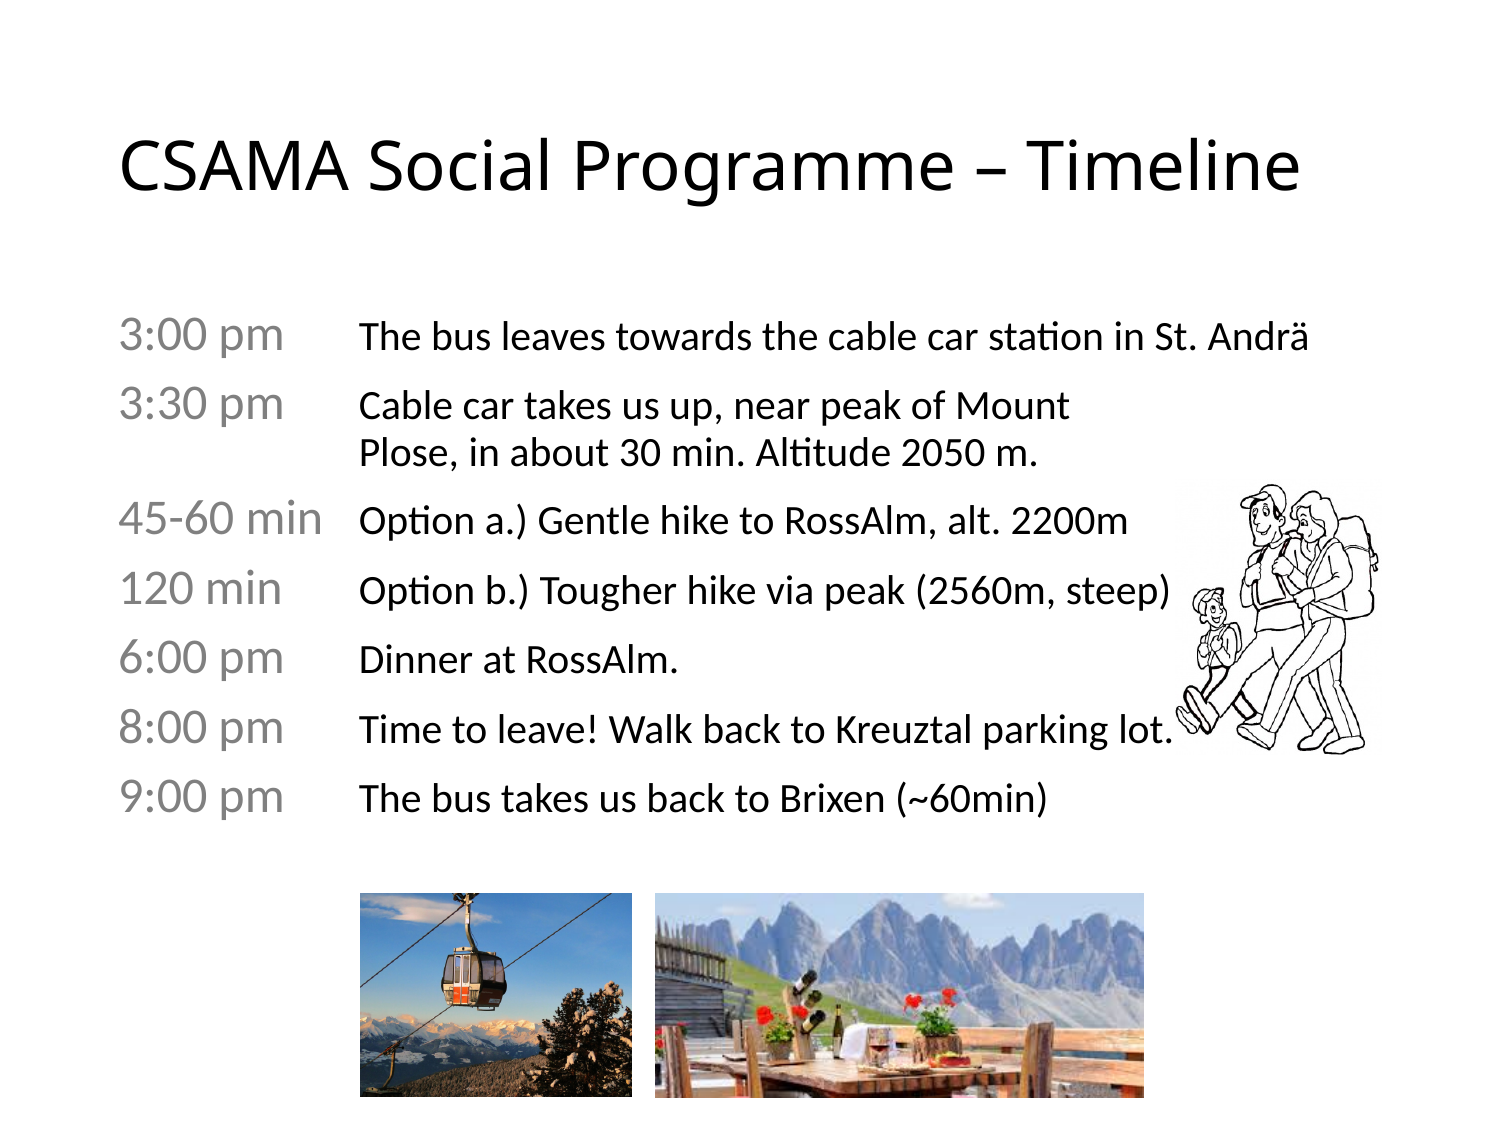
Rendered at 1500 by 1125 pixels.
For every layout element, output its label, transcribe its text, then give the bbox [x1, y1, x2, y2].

list 3:00 pm The bus leaves towards the cable car station in St. Andrä 3:30 pm Cable car takes us up, near peak of Mount Plose, in about 30 min. Altitude 2050 m. 45-60 min Option a.) Gentle hike to RossAlm, alt. 2200m 120 min Option b.) Tougher hike via peak (2560m, steep) 6:00 pm Dinner at RossAlm. 8:00 pm Time to leave! Walk back to Kreuztal parking lot. 9:00 pm The bus takes us back to Brixen (~60min) [103, 299, 1397, 1014]
picture [1175, 479, 1382, 755]
title CSAMA Social Programme – Timeline [103, 59, 1397, 278]
picture [655, 893, 1144, 1098]
picture [360, 893, 632, 1097]
